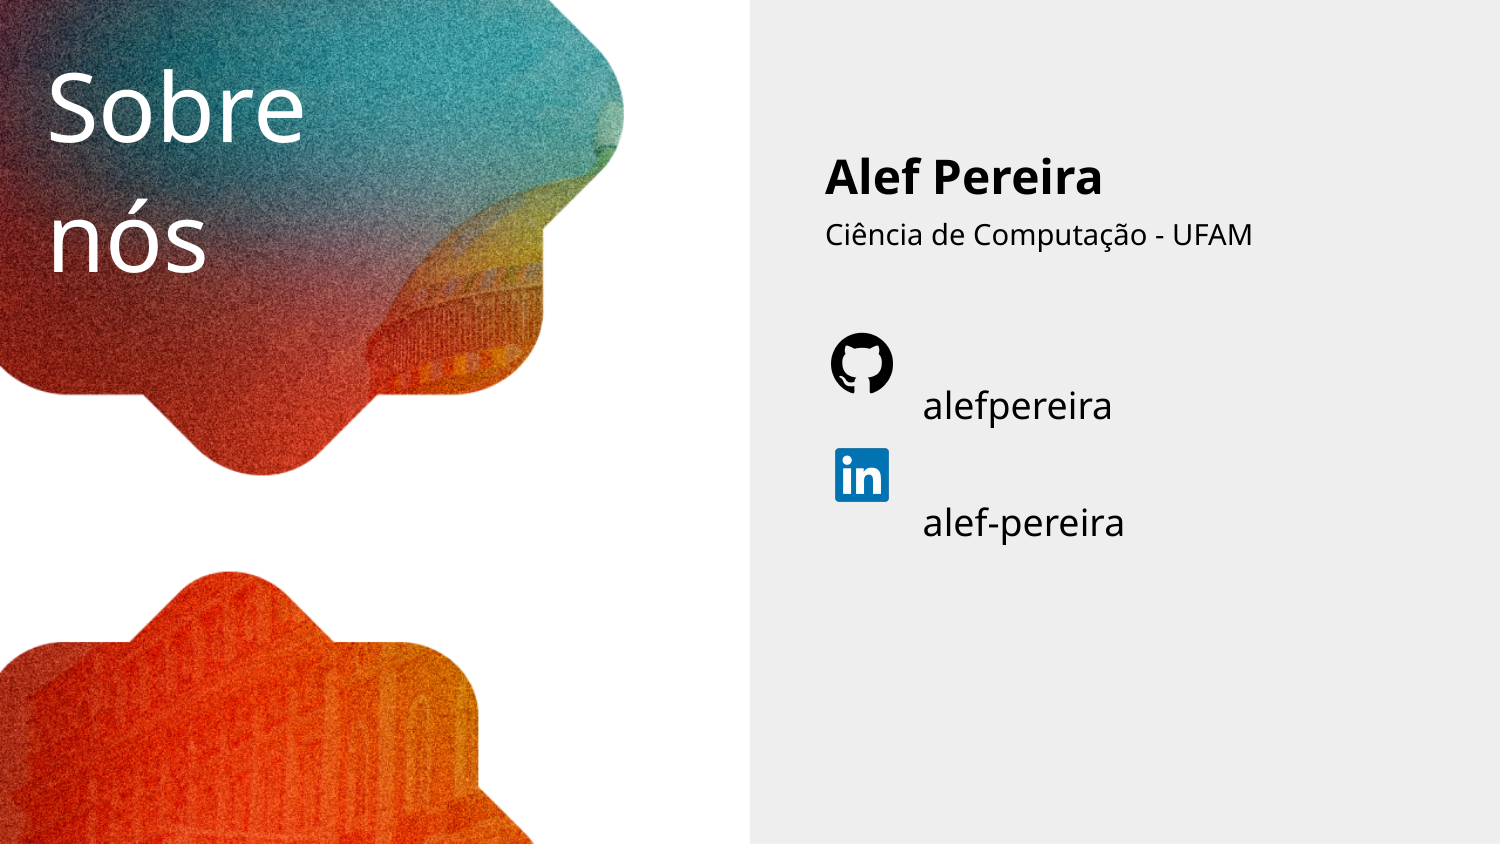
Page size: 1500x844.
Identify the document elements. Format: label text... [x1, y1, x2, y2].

picture [0, 0, 749, 844]
picture [831, 332, 893, 394]
list Alef Pereira Ciência de Computação - UFAM alefpereira alef-pereira [810, 118, 1500, 725]
title Sobre nós [31, 24, 695, 385]
picture [835, 447, 889, 502]
